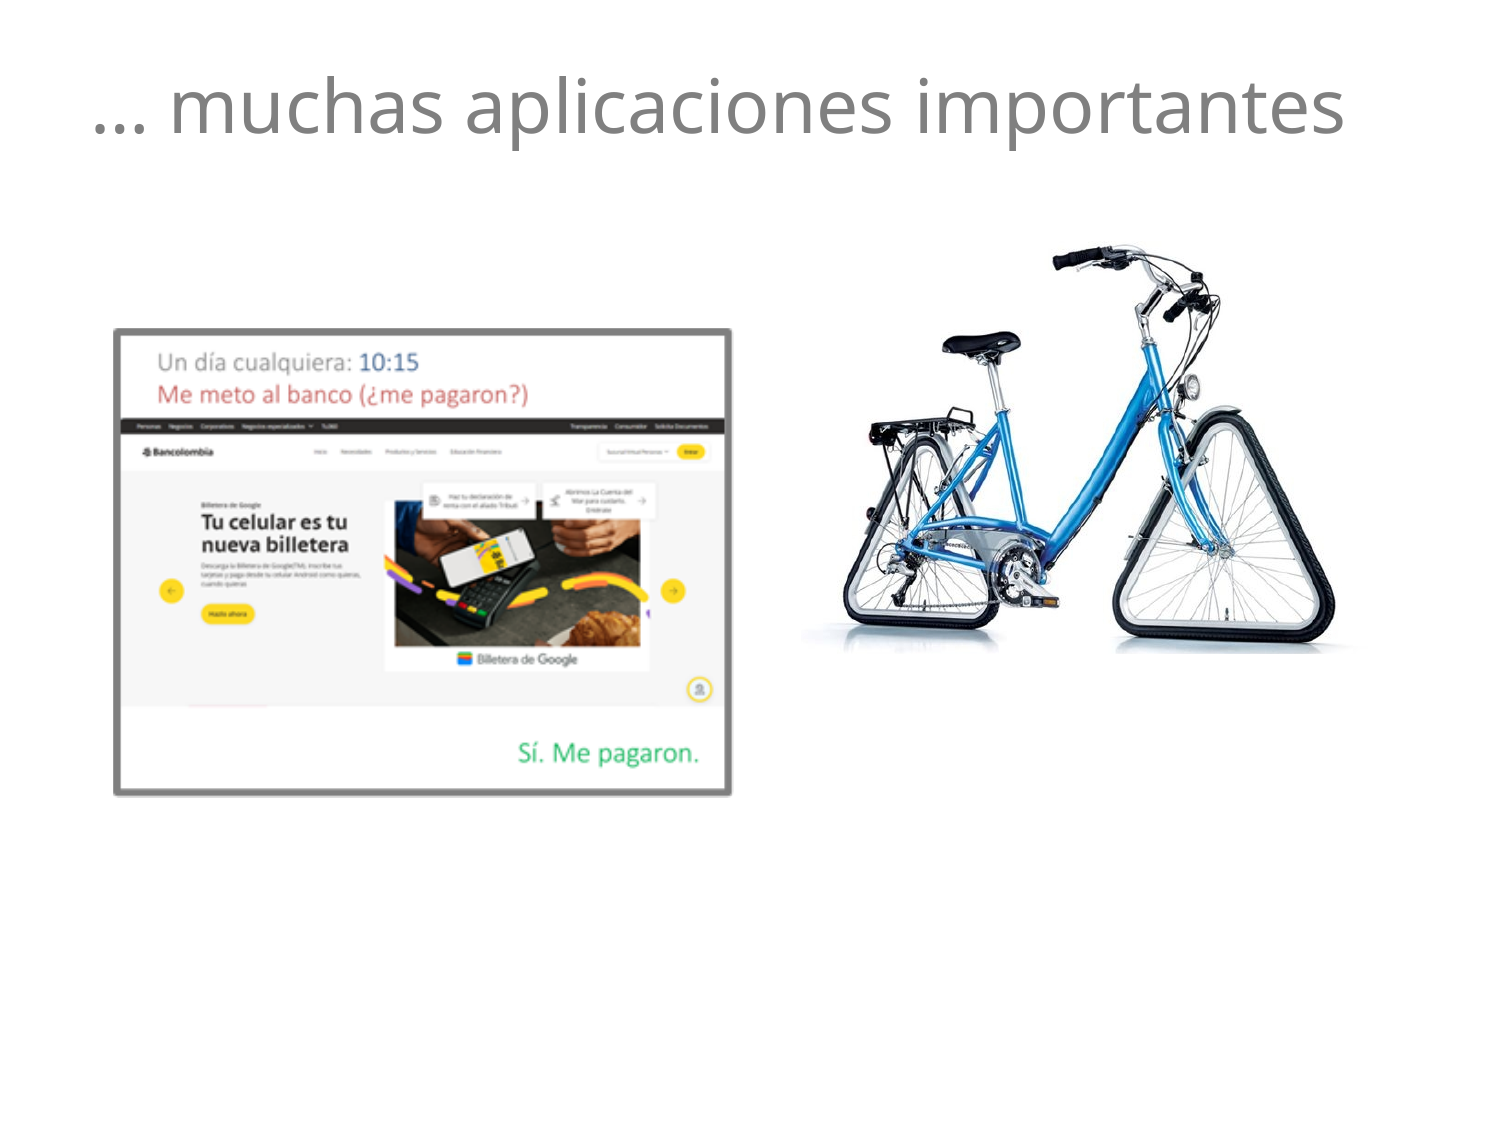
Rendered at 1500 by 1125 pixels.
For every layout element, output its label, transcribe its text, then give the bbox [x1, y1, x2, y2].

picture [801, 237, 1371, 655]
title … muchas aplicaciones importantes [75, 45, 1425, 163]
picture [112, 327, 735, 798]
